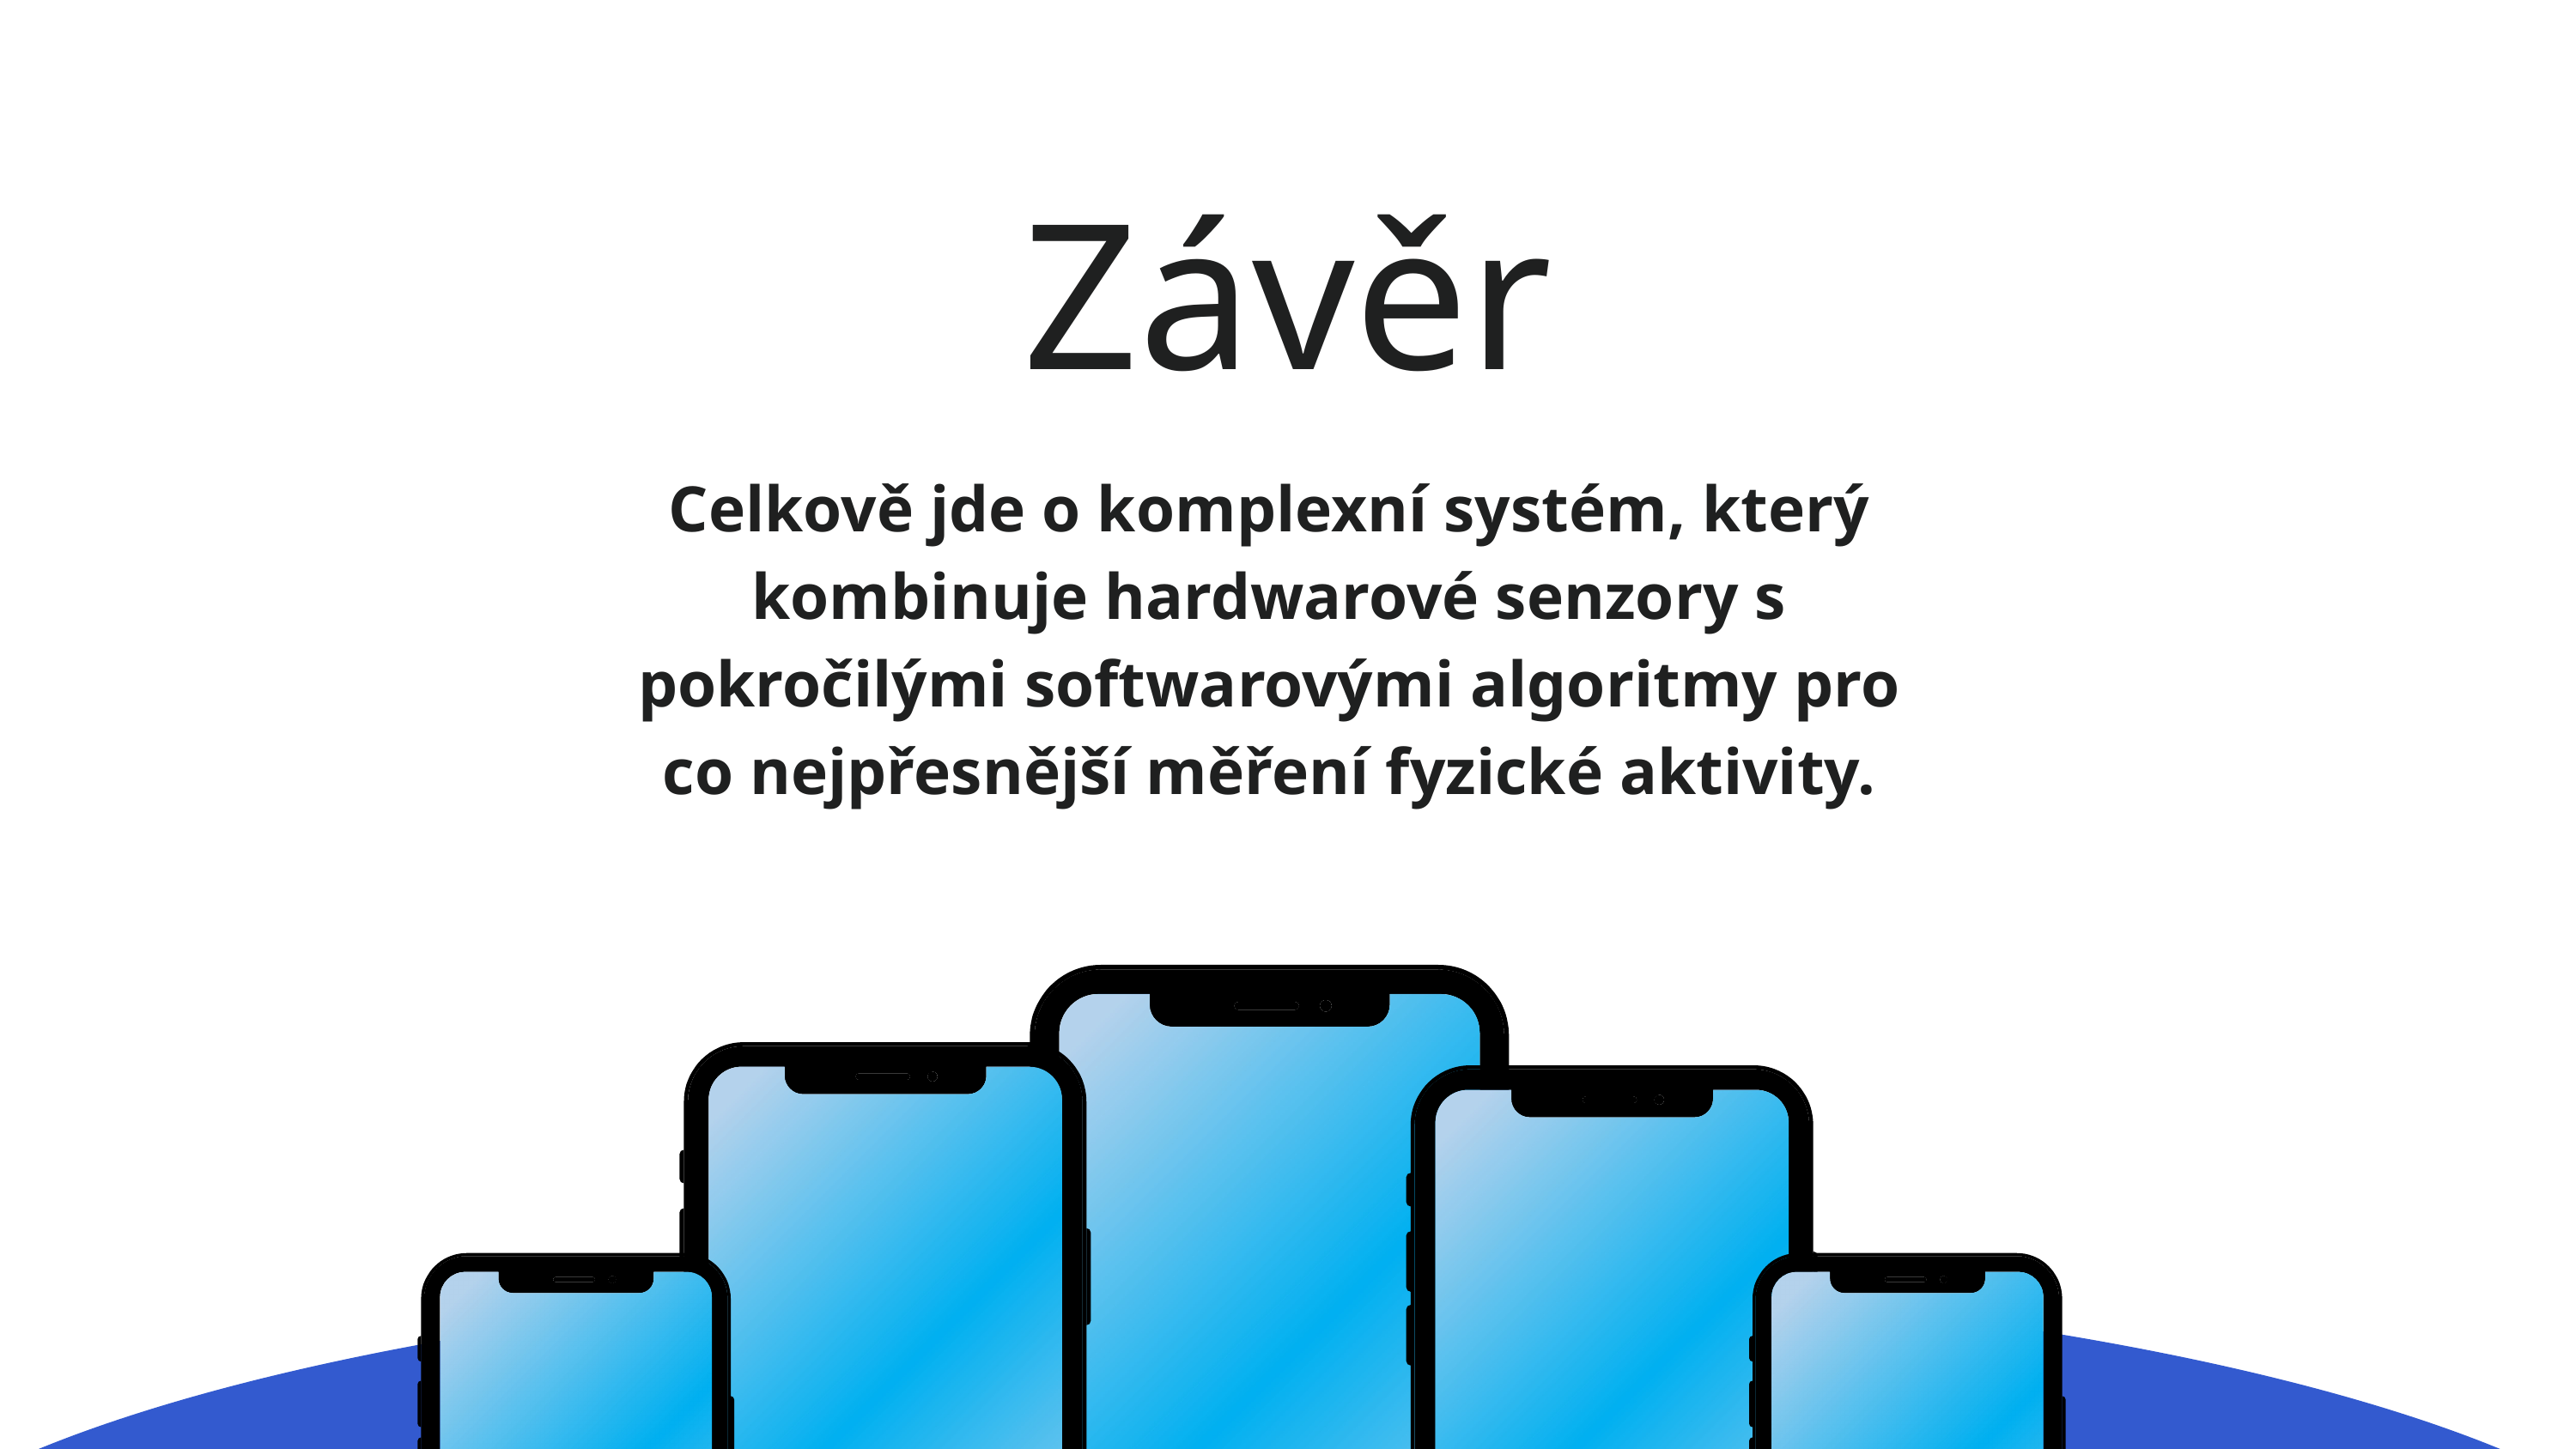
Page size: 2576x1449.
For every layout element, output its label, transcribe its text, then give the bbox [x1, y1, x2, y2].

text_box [2069, 1274, 2576, 1449]
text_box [1406, 1064, 1818, 1449]
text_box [1024, 964, 1515, 1449]
text_box Celkově jde o komplexní systém, který kombinuje hardwarové senzory s pokročilými softwarovými algoritmy pro co nejpřesnější měření fyzické aktivity. [634, 457, 1905, 808]
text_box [417, 1252, 735, 1449]
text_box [0, 1274, 413, 1449]
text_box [1748, 1252, 2066, 1449]
text_box Závěr [966, 126, 1610, 410]
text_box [679, 1041, 1091, 1449]
